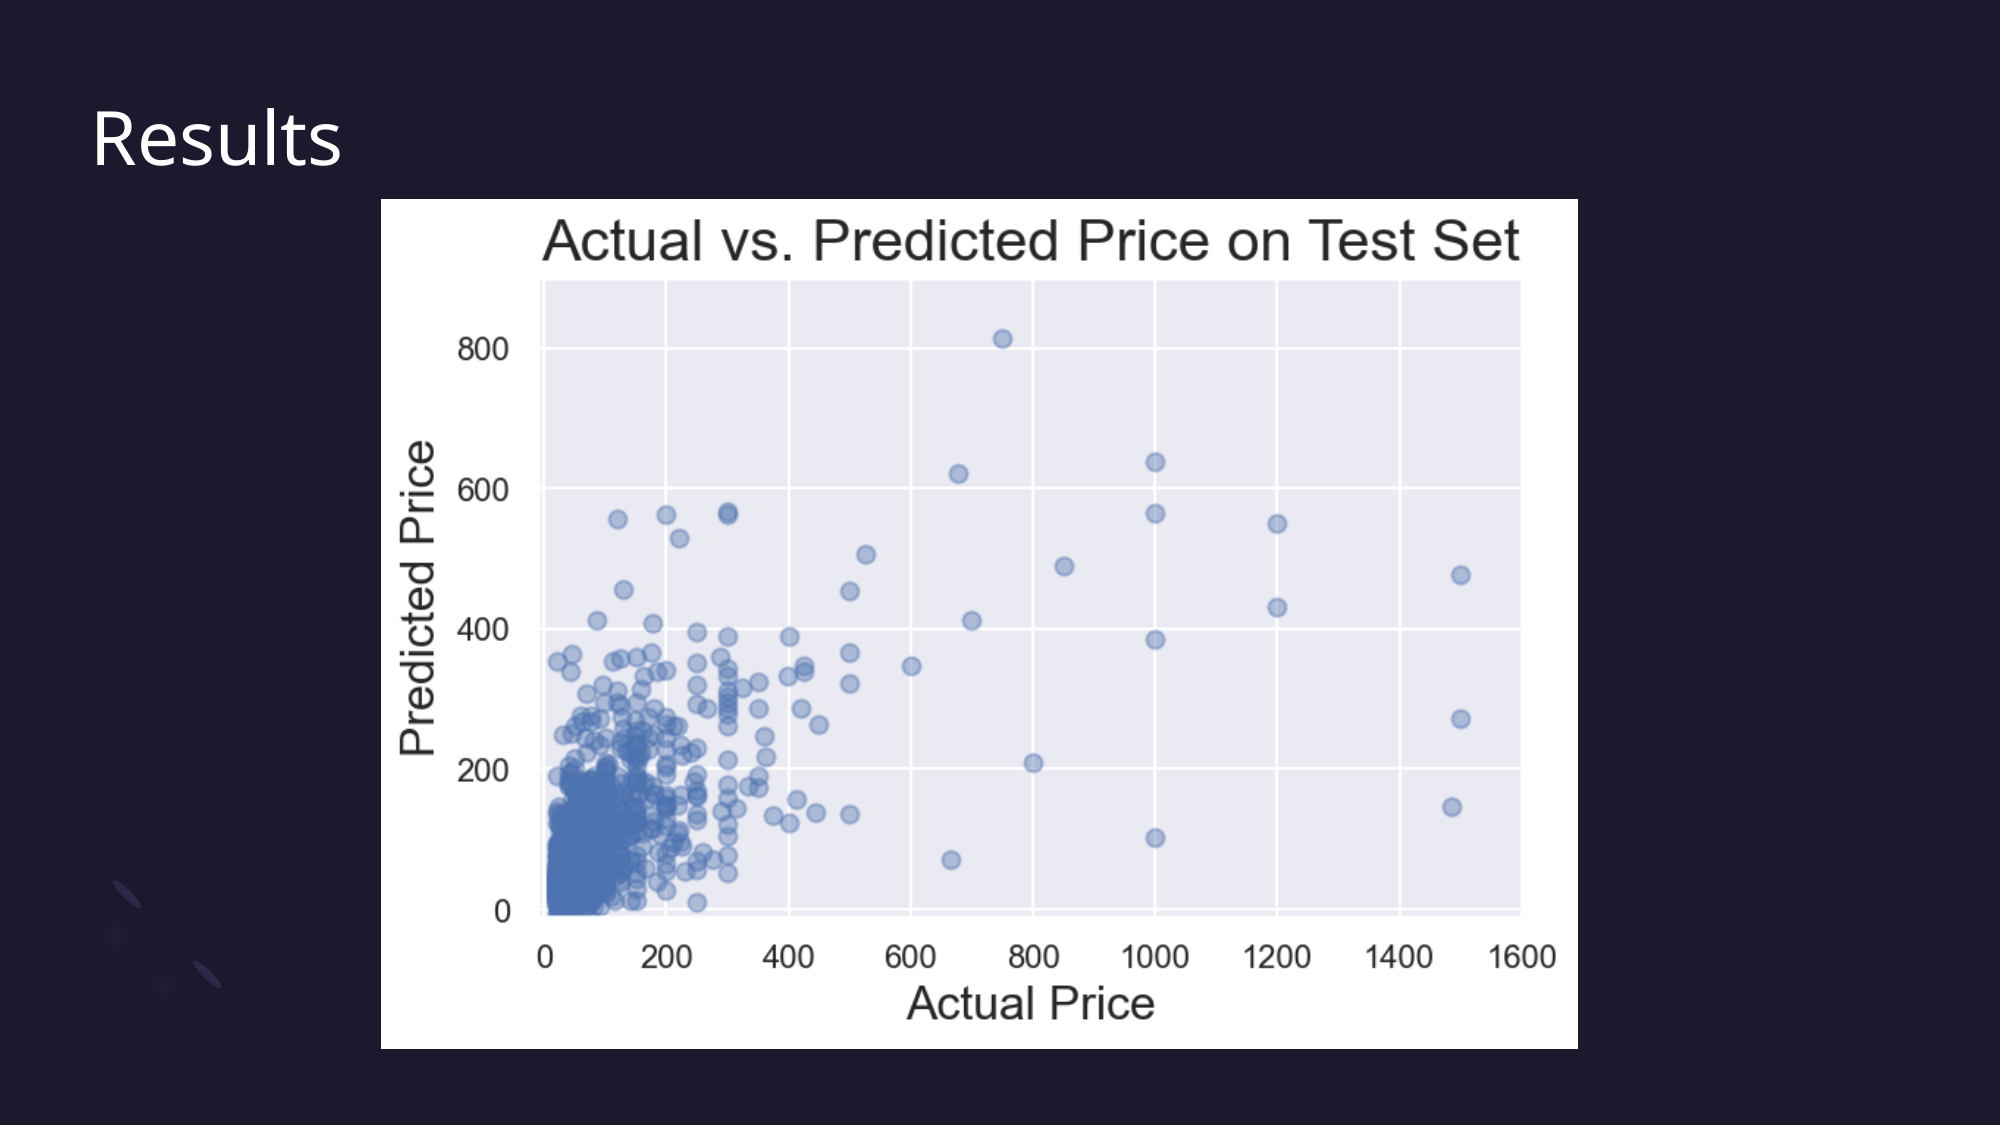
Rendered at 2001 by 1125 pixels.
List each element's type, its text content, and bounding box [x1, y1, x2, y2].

picture [381, 199, 1578, 1049]
title Results [90, 90, 1910, 309]
